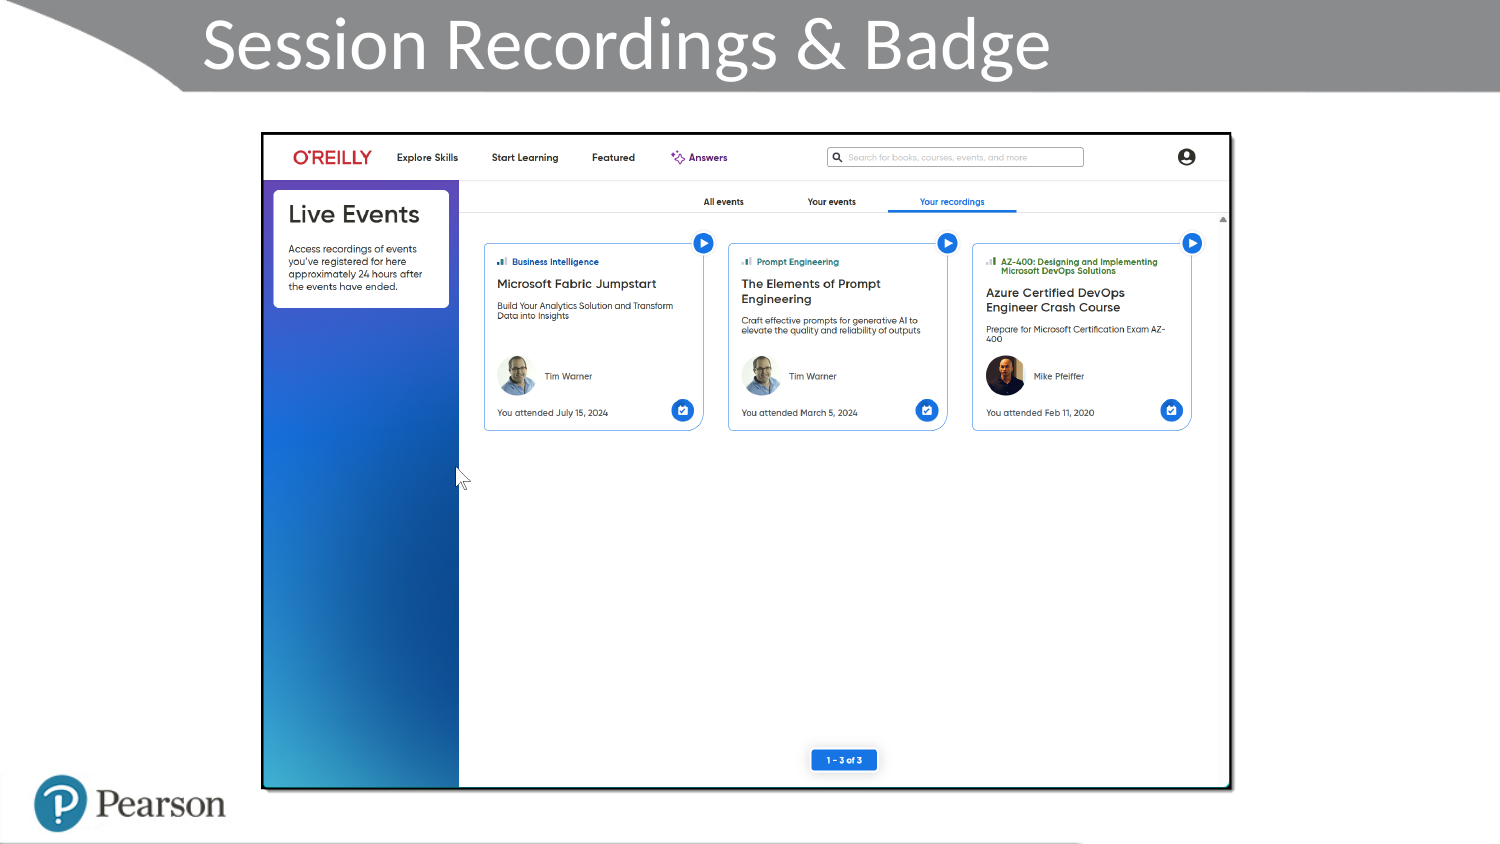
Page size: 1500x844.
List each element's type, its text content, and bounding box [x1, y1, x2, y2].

title Session Recordings & Badge [187, 0, 1426, 79]
picture [0, 0, 1500, 844]
